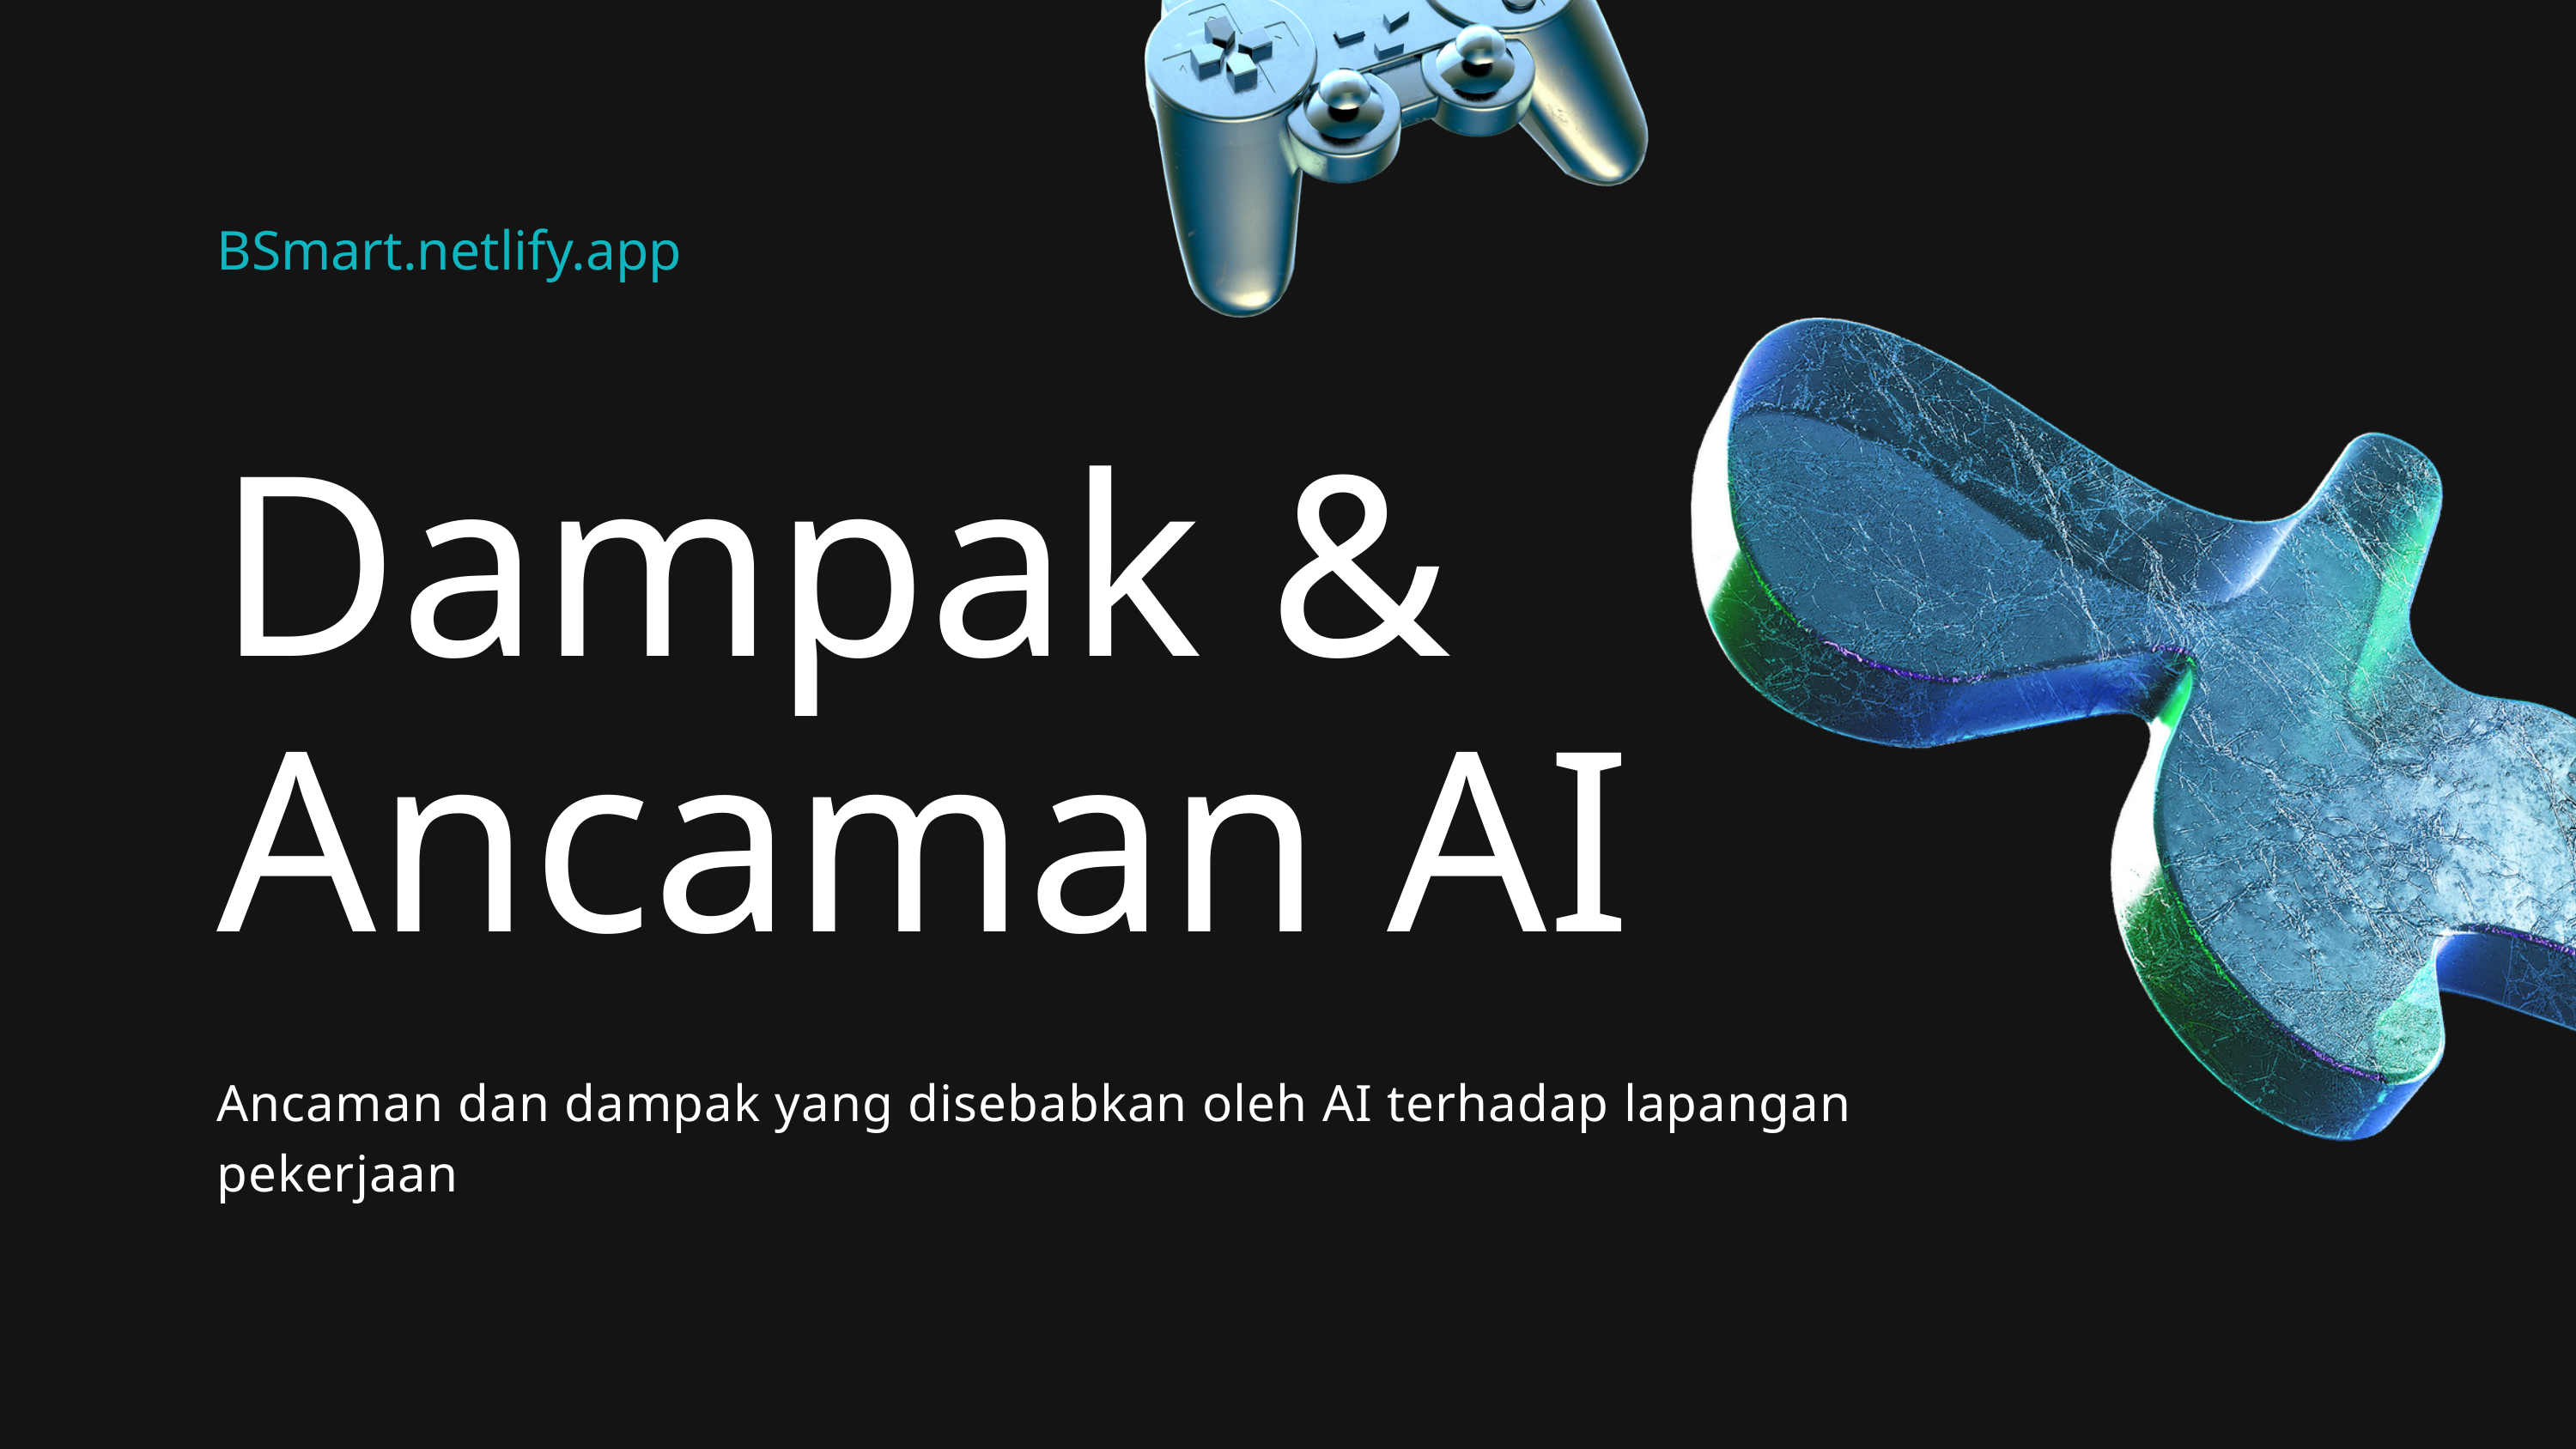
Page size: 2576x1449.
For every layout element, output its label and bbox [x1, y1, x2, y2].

text_box [216, 216, 1949, 1267]
text_box [1953, 318, 2576, 1142]
text_box [1144, 0, 1649, 215]
